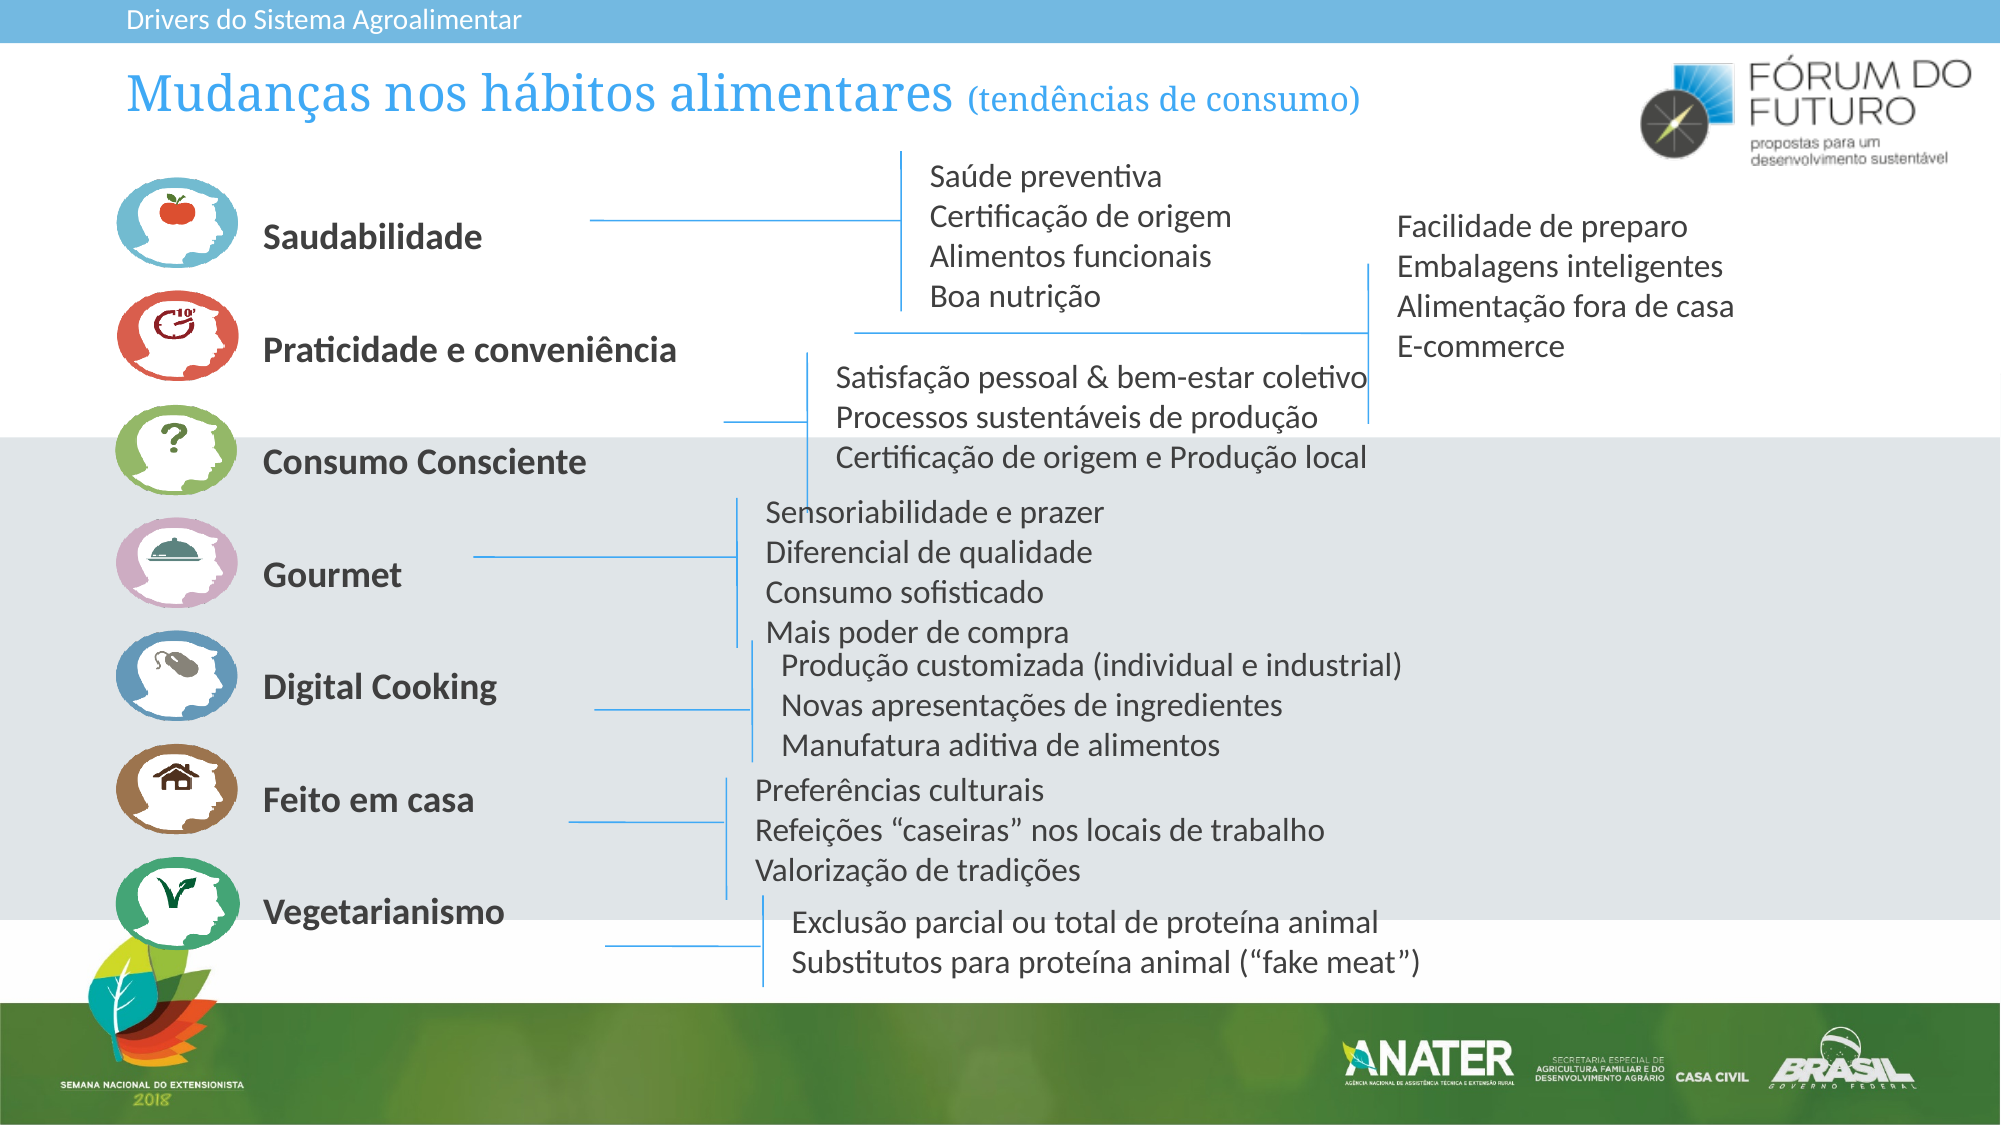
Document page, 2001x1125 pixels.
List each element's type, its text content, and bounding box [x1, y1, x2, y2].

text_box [723, 347, 1897, 514]
picture [0, 44, 248, 391]
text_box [594, 635, 2000, 773]
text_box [568, 760, 1975, 900]
picture [0, 0, 2001, 1125]
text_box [473, 482, 1513, 741]
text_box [589, 146, 1427, 324]
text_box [854, 196, 1930, 425]
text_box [604, 892, 2000, 990]
text_box Drivers do Sistema Agroalimentar [111, 0, 1800, 45]
text_box Saudabilidade Praticidade e conveniência Consumo Consciente Gourmet Digital Cooking Feito em casa Vegetarianismo [248, 137, 885, 917]
text_box Mudanças nos hábitos alimentares (tendências de consumo) [111, 45, 1635, 140]
